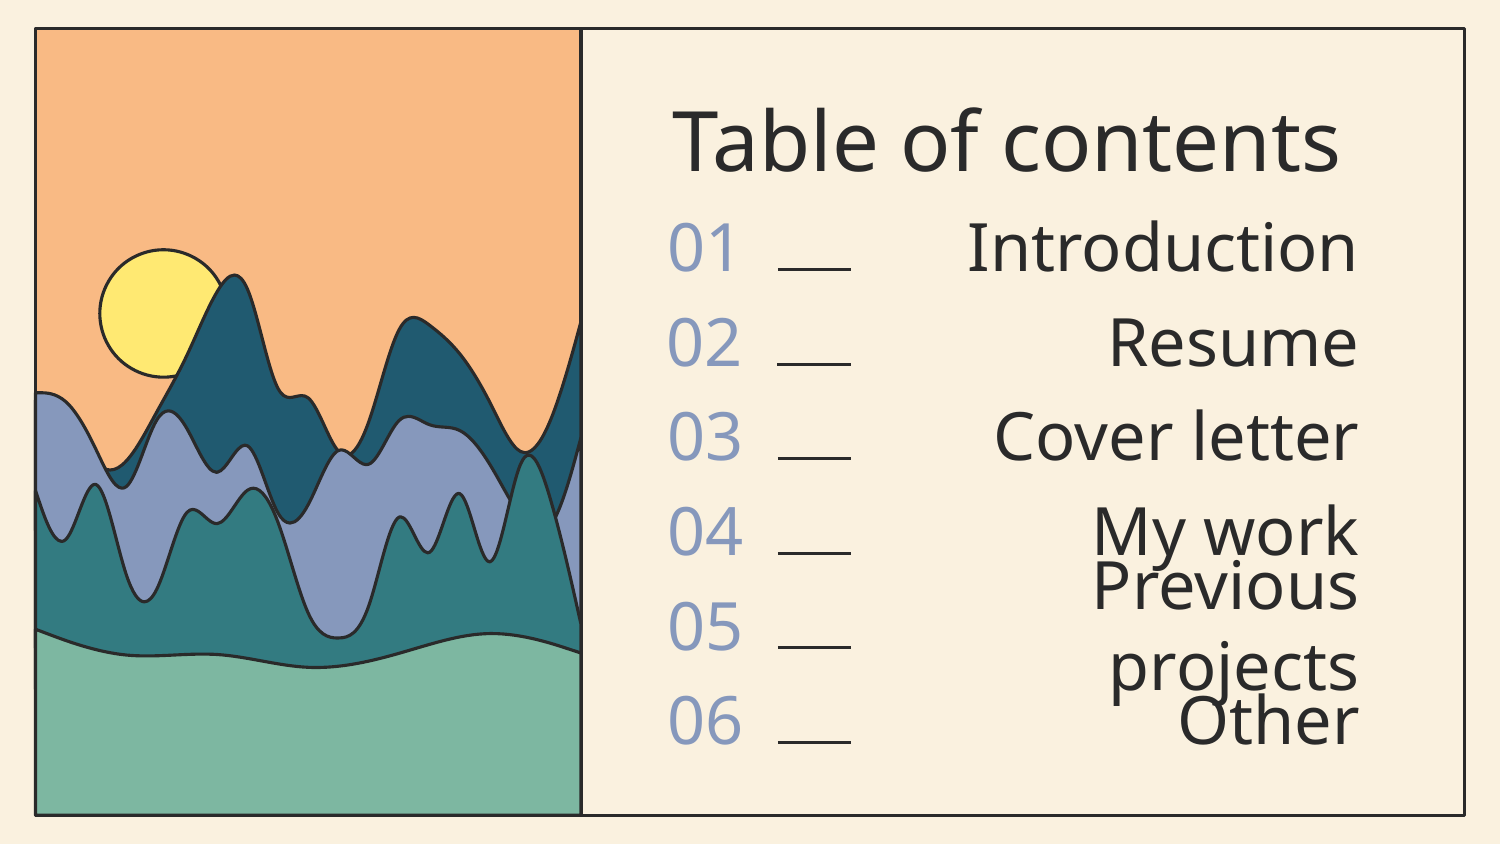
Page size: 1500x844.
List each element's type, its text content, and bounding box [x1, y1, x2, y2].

text_box [99, 249, 221, 378]
title 06 [632, 680, 779, 756]
text_box [106, 275, 338, 522]
subtitle Other [894, 680, 1375, 756]
text_box [35, 455, 582, 667]
text_box [351, 317, 582, 515]
subtitle Cover letter [894, 396, 1375, 472]
subtitle Resume [894, 302, 1375, 378]
text_box [35, 629, 582, 816]
title 01 [632, 207, 779, 283]
title 02 [631, 302, 778, 378]
text_box [35, 392, 510, 638]
title Table of contents [631, 72, 1383, 167]
title 04 [632, 491, 779, 567]
text_box [556, 437, 582, 624]
title 03 [632, 396, 779, 472]
title 05 [632, 585, 779, 661]
subtitle Previous projects [894, 585, 1375, 661]
subtitle My work [894, 491, 1375, 567]
text_box [35, 28, 582, 469]
subtitle Introduction [894, 207, 1375, 283]
